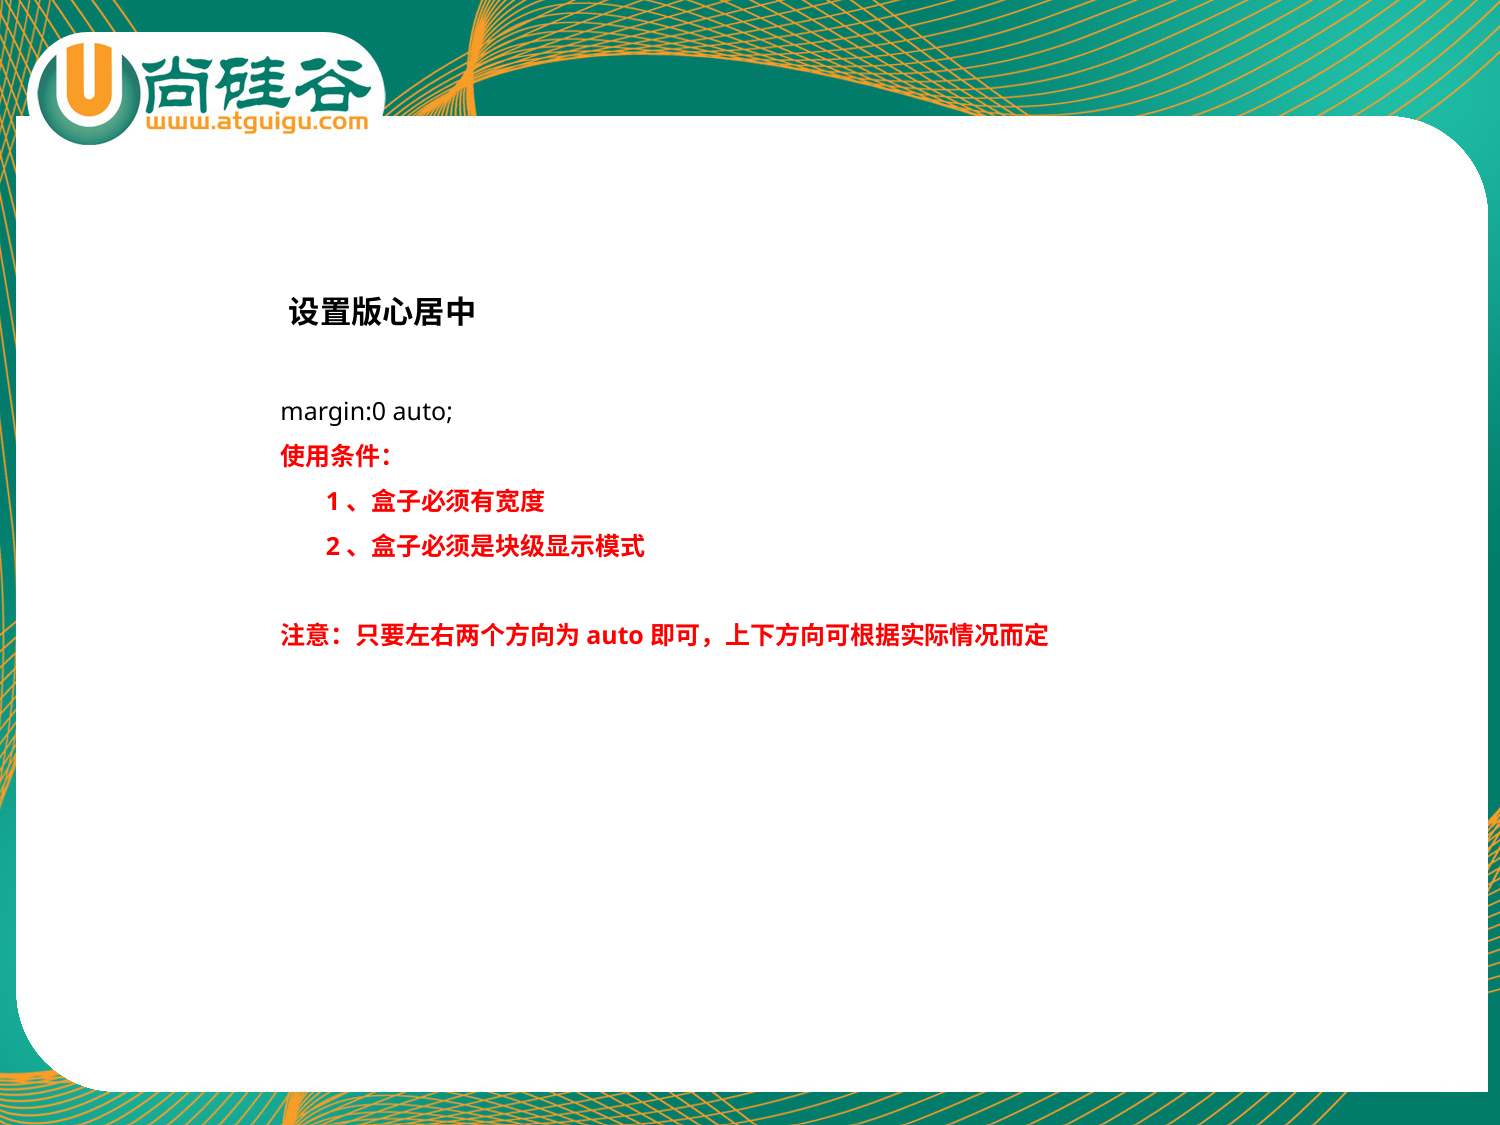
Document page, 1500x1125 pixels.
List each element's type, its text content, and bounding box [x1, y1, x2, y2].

text_box 设置版心居中 [274, 284, 492, 337]
text_box margin:0 auto; 使用条件： 1、盒子必须有宽度 2、盒子必须是块级显示模式 注意：只要左右两个方向为auto即可，上下方向可根据实际情况而定 [265, 373, 1065, 658]
picture [0, 0, 1500, 1125]
